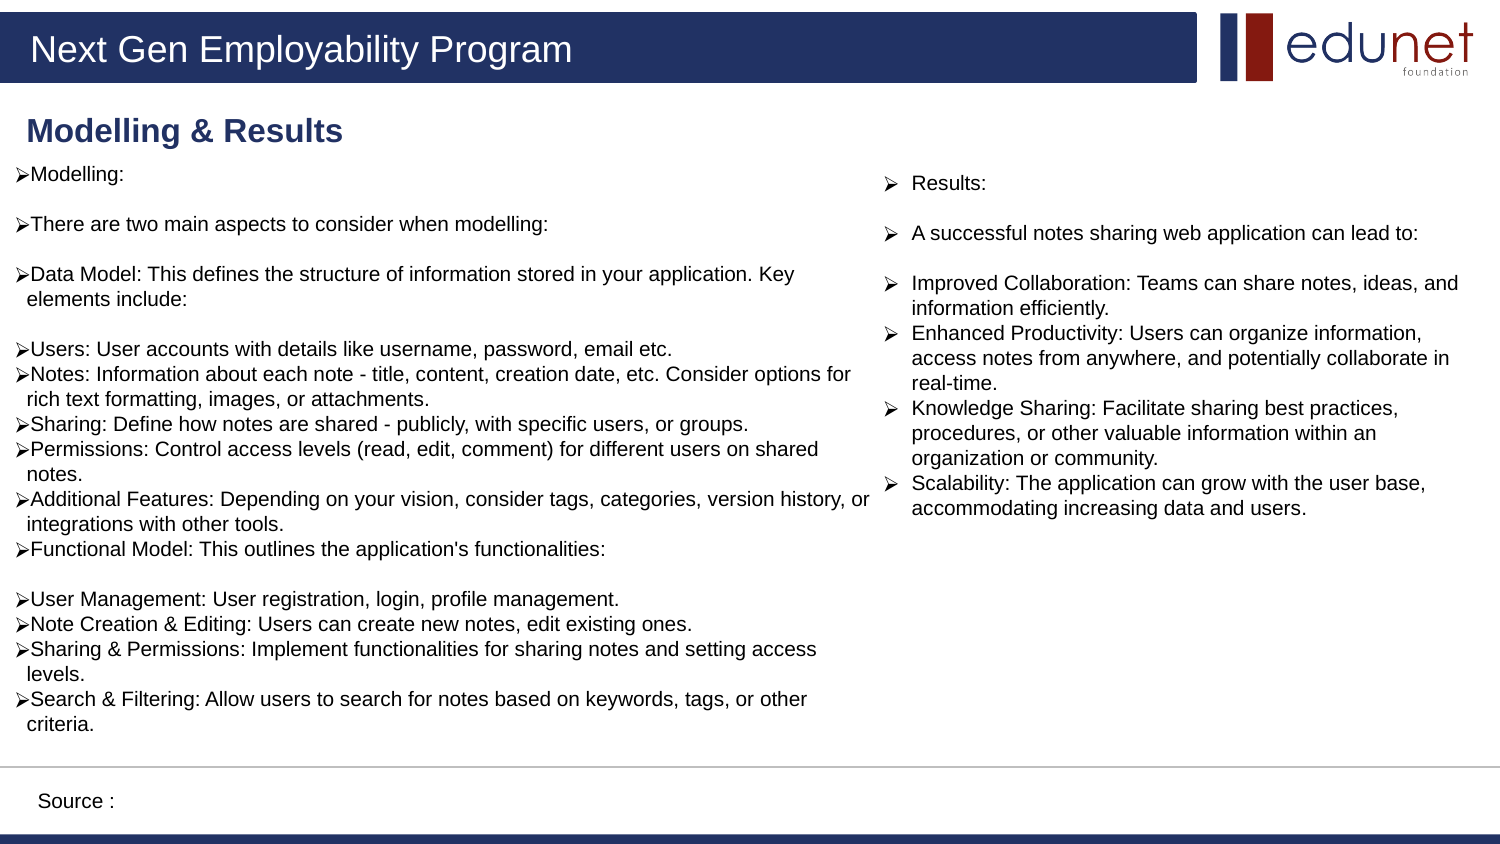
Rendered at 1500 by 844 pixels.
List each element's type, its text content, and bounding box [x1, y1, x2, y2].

picture [1279, 14, 1482, 83]
title Modelling & Results [11, 94, 493, 148]
text_box Modelling: There are two main aspects to consider when modelling: Data Model: This defines the structure of information stored in your application. Key elements include: Users: User accounts with details like username, password, email etc. Notes: Information about each note - title, content, creation date, etc. Consider options for rich text formatting, images, or attachments. Sharing: Define how notes are shared - publicly, with specific users, or groups. Permissions: Control access levels (read, edit, comment) for different users on shared notes. Additional Features: Depending on your vision, consider tags, categories, version history, or integrations with other tools. Functional Model: This outlines the application's functionalities: User Management: User registration, login, profile management. Note Creation & Editing: Users can create new notes, edit existing ones. Sharing & Permissions: Implement functionalities for sharing notes and setting access levels. Search & Filtering: Allow users to search for notes based on keywords, tags, or other criteria. [0, 153, 890, 743]
text_box Results: A successful notes sharing web application can lead to: Improved Collaboration: Teams can share notes, ideas, and information efficiently. Enhanced Productivity: Users can organize information, access notes from anywhere, and potentially collaborate in real-time. Knowledge Sharing: Facilitate sharing best practices, procedures, or other valuable information within an organization or community. Scalability: The application can grow with the user base, accommodating increasing data and users. [868, 162, 1500, 528]
text_box Source : [22, 776, 139, 826]
